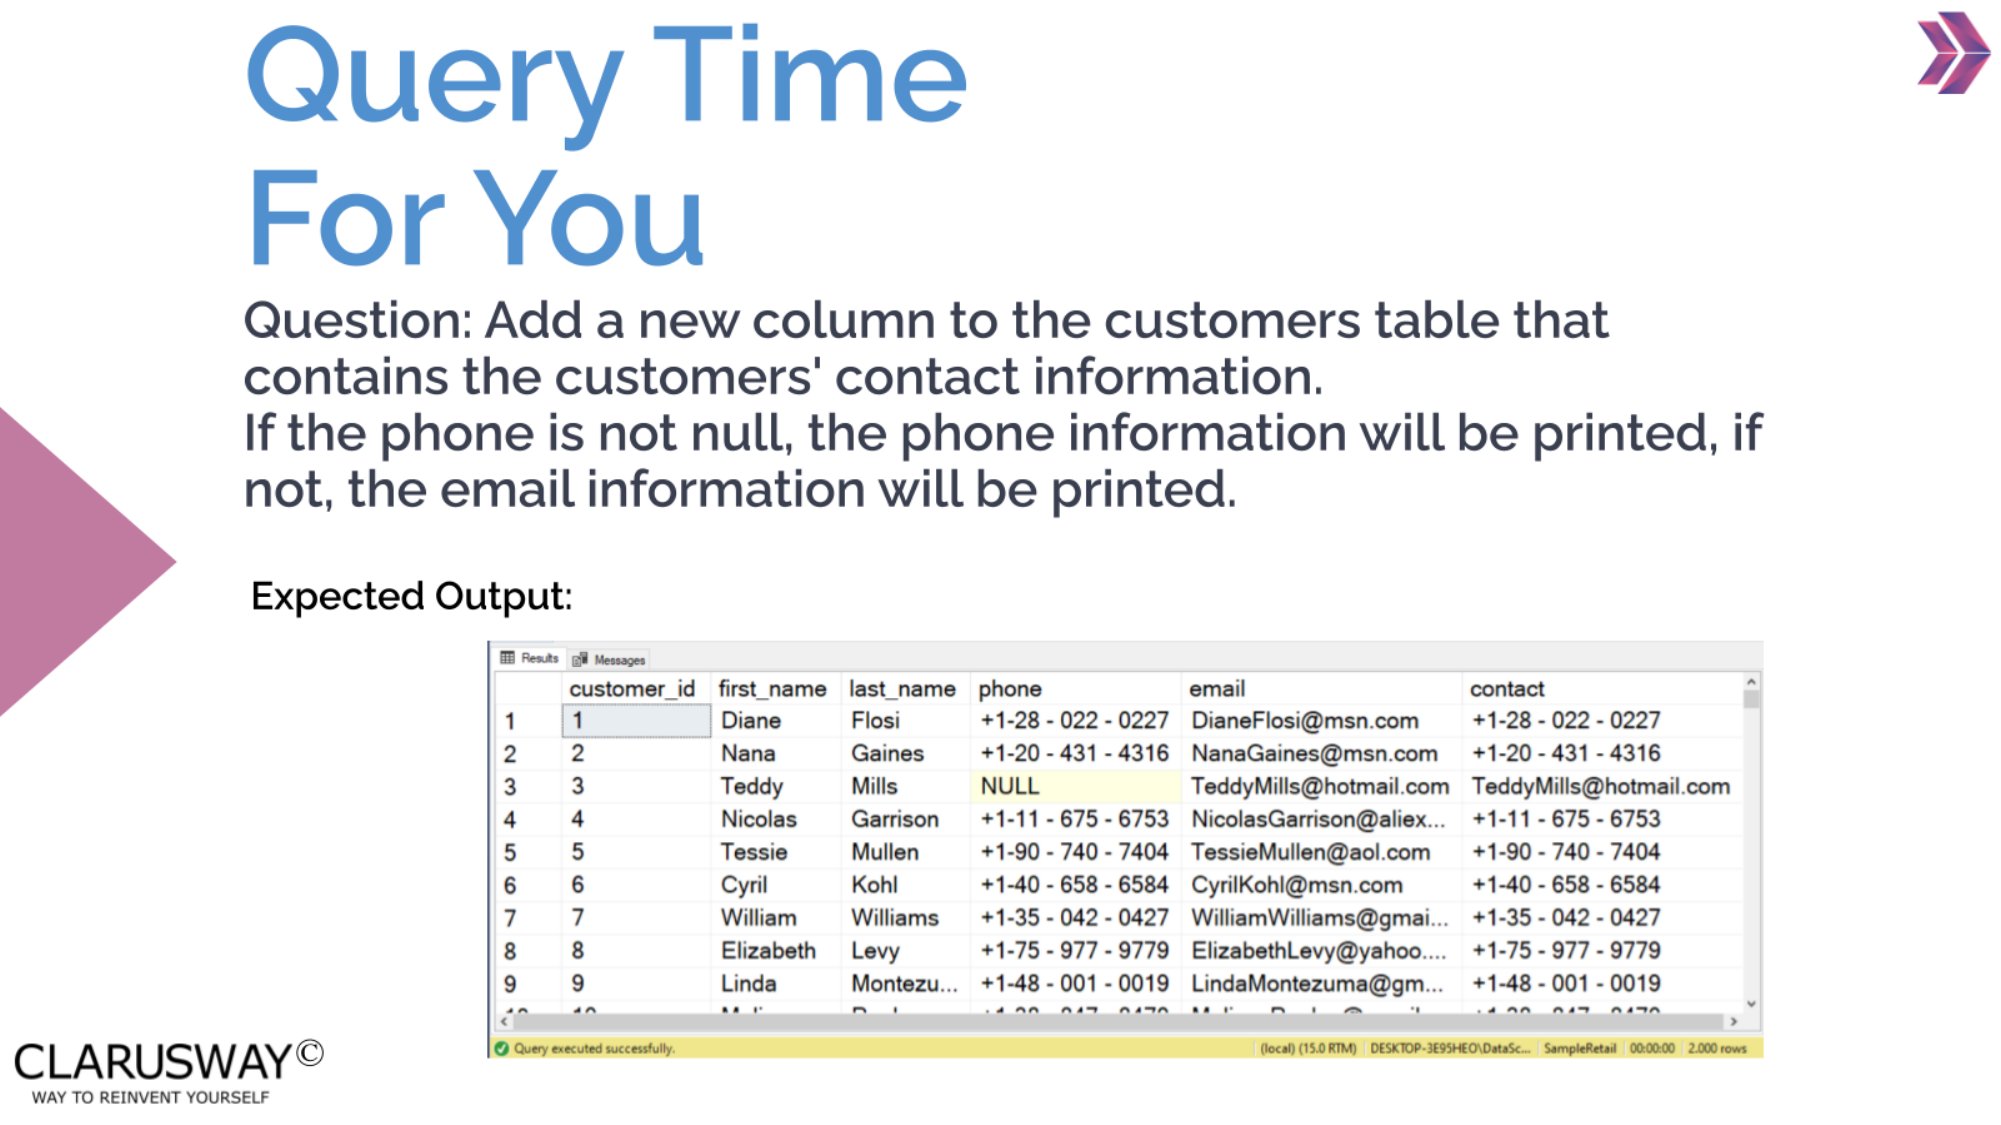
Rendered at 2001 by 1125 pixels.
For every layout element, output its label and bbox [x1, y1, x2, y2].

list [0, 0, 2000, 1125]
